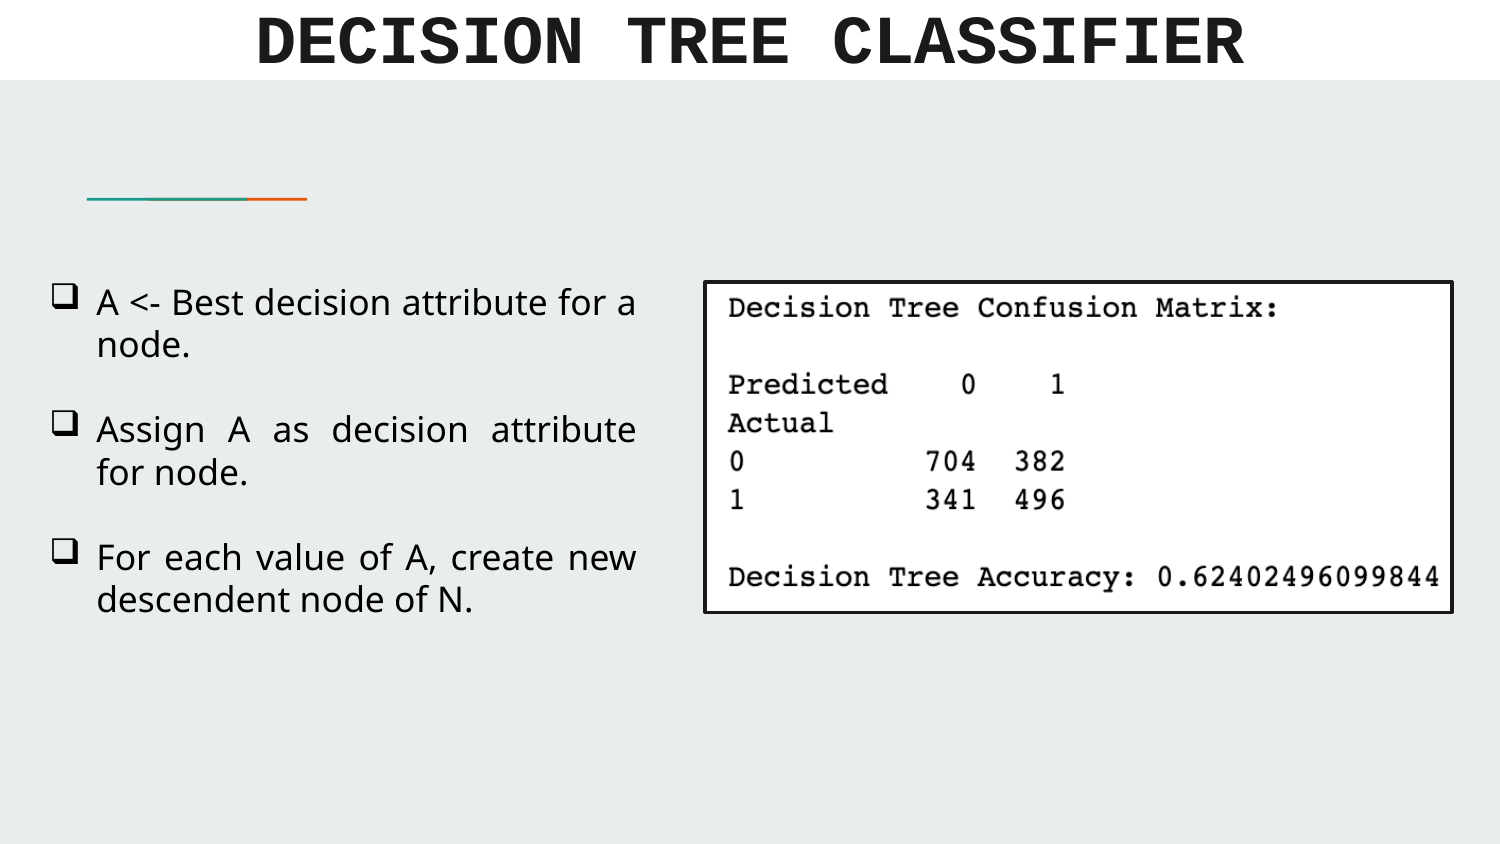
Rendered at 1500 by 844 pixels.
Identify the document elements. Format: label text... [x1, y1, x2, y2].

title DECISION TREE CLASSIFIER [4, 0, 1496, 59]
picture [706, 283, 1451, 611]
text_box A <- Best decision attribute for a node. Assign A as decision attribute for node. For each value of A, create new descendent node of N. [34, 272, 652, 628]
